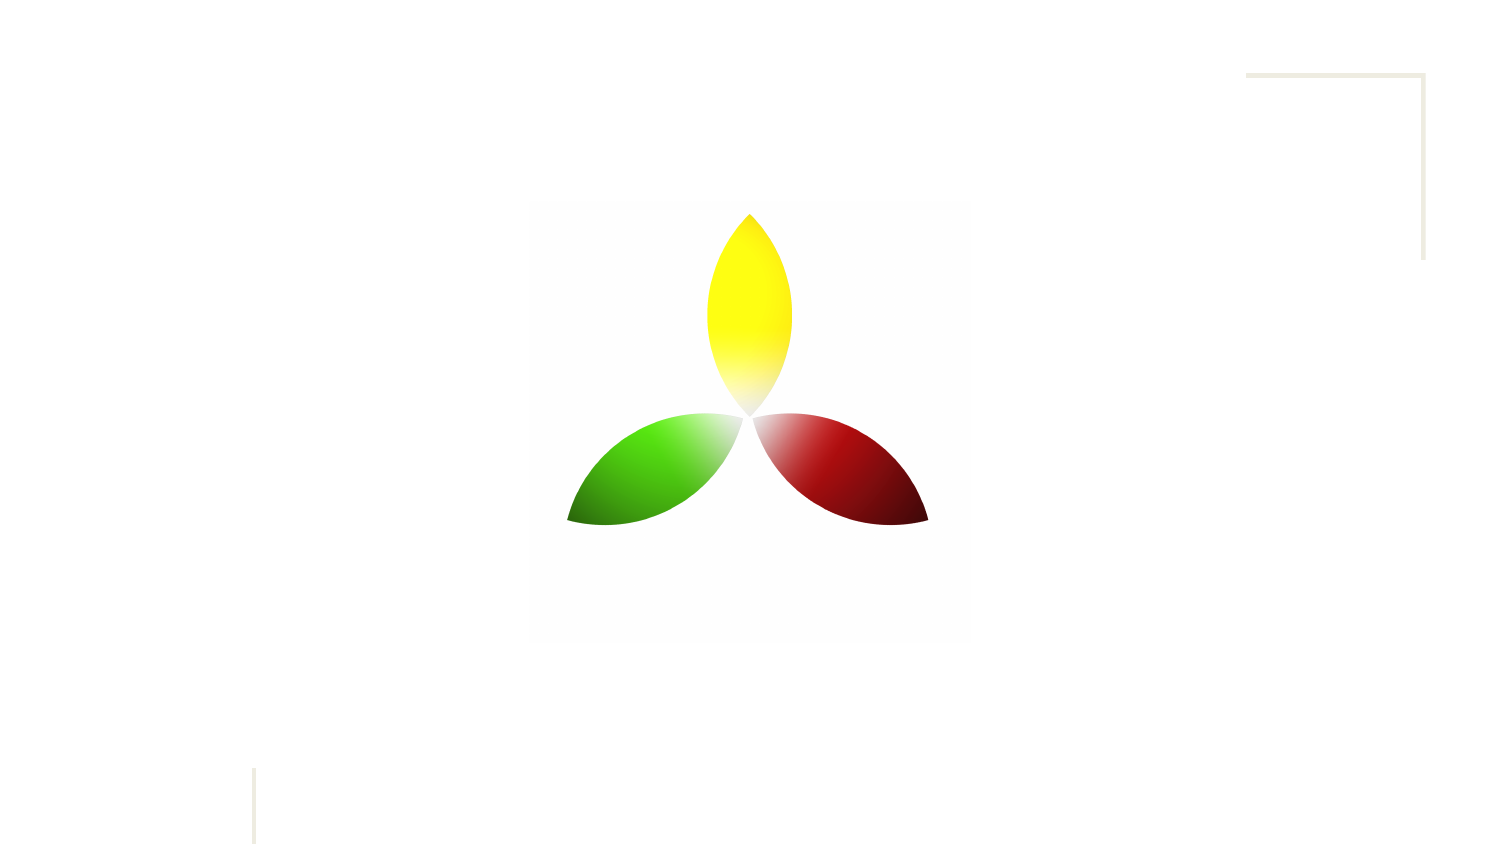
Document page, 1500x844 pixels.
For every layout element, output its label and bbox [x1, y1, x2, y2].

picture [528, 200, 971, 643]
